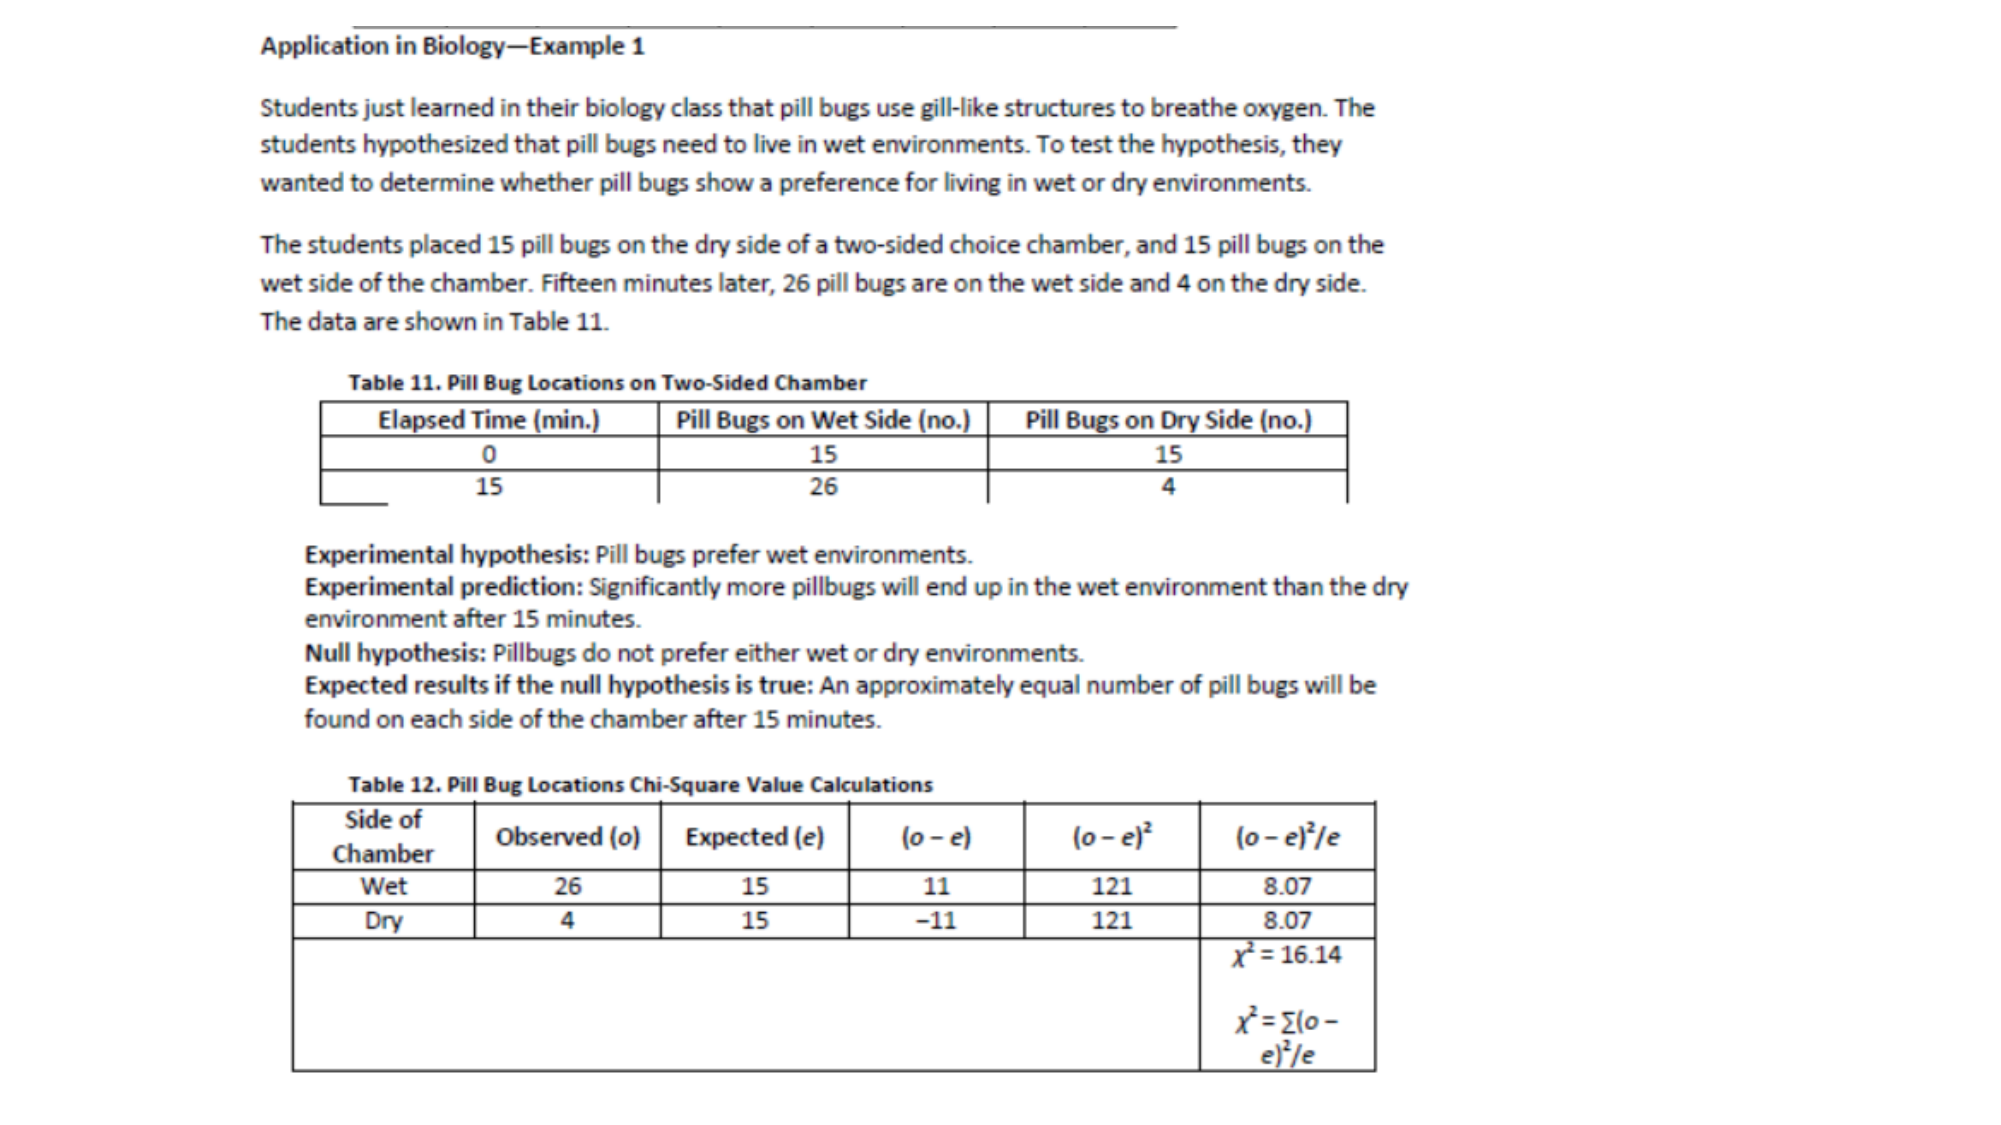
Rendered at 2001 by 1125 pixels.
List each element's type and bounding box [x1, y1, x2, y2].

picture [243, 26, 1494, 1107]
